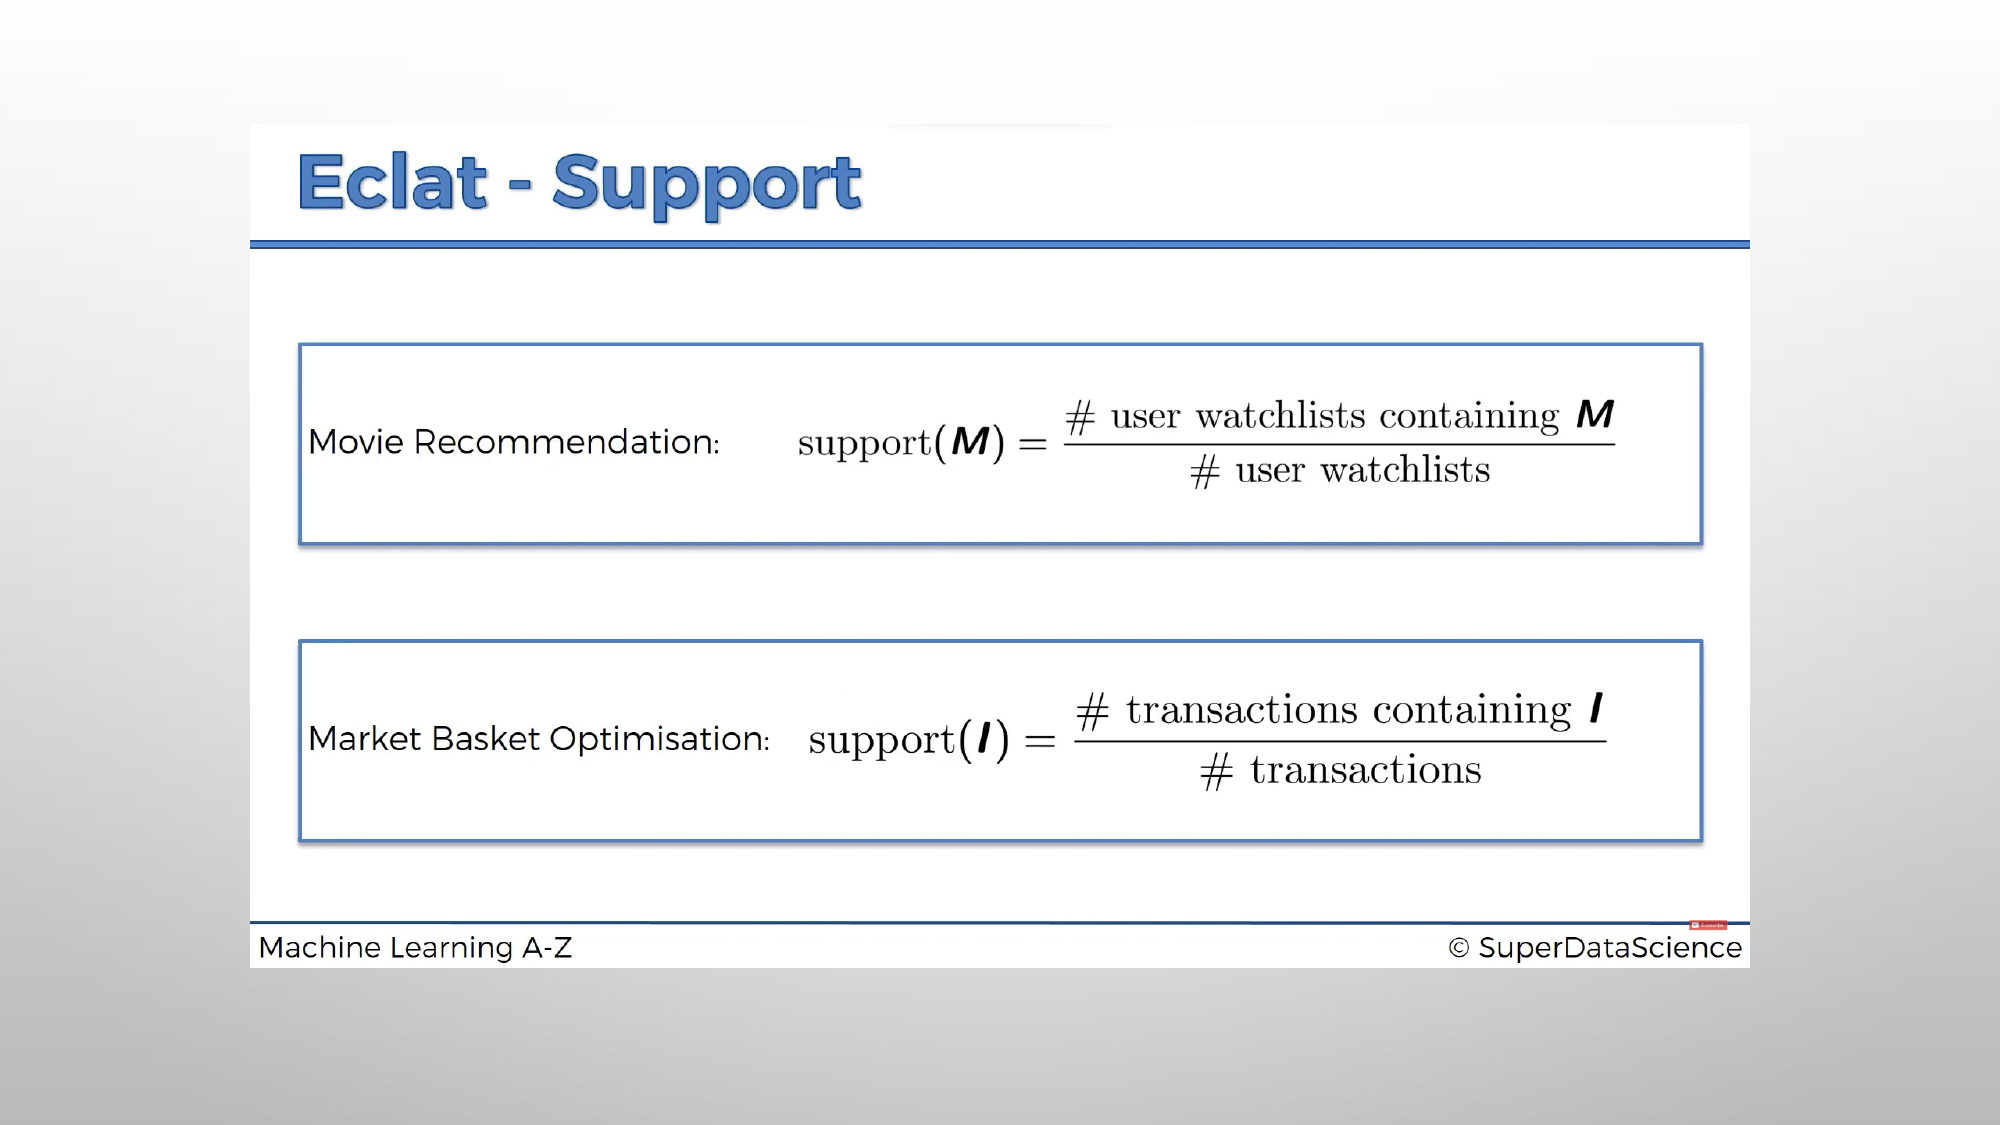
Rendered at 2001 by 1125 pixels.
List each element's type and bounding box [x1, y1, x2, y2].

list [249, 123, 1750, 968]
picture [0, 0, 2000, 1125]
